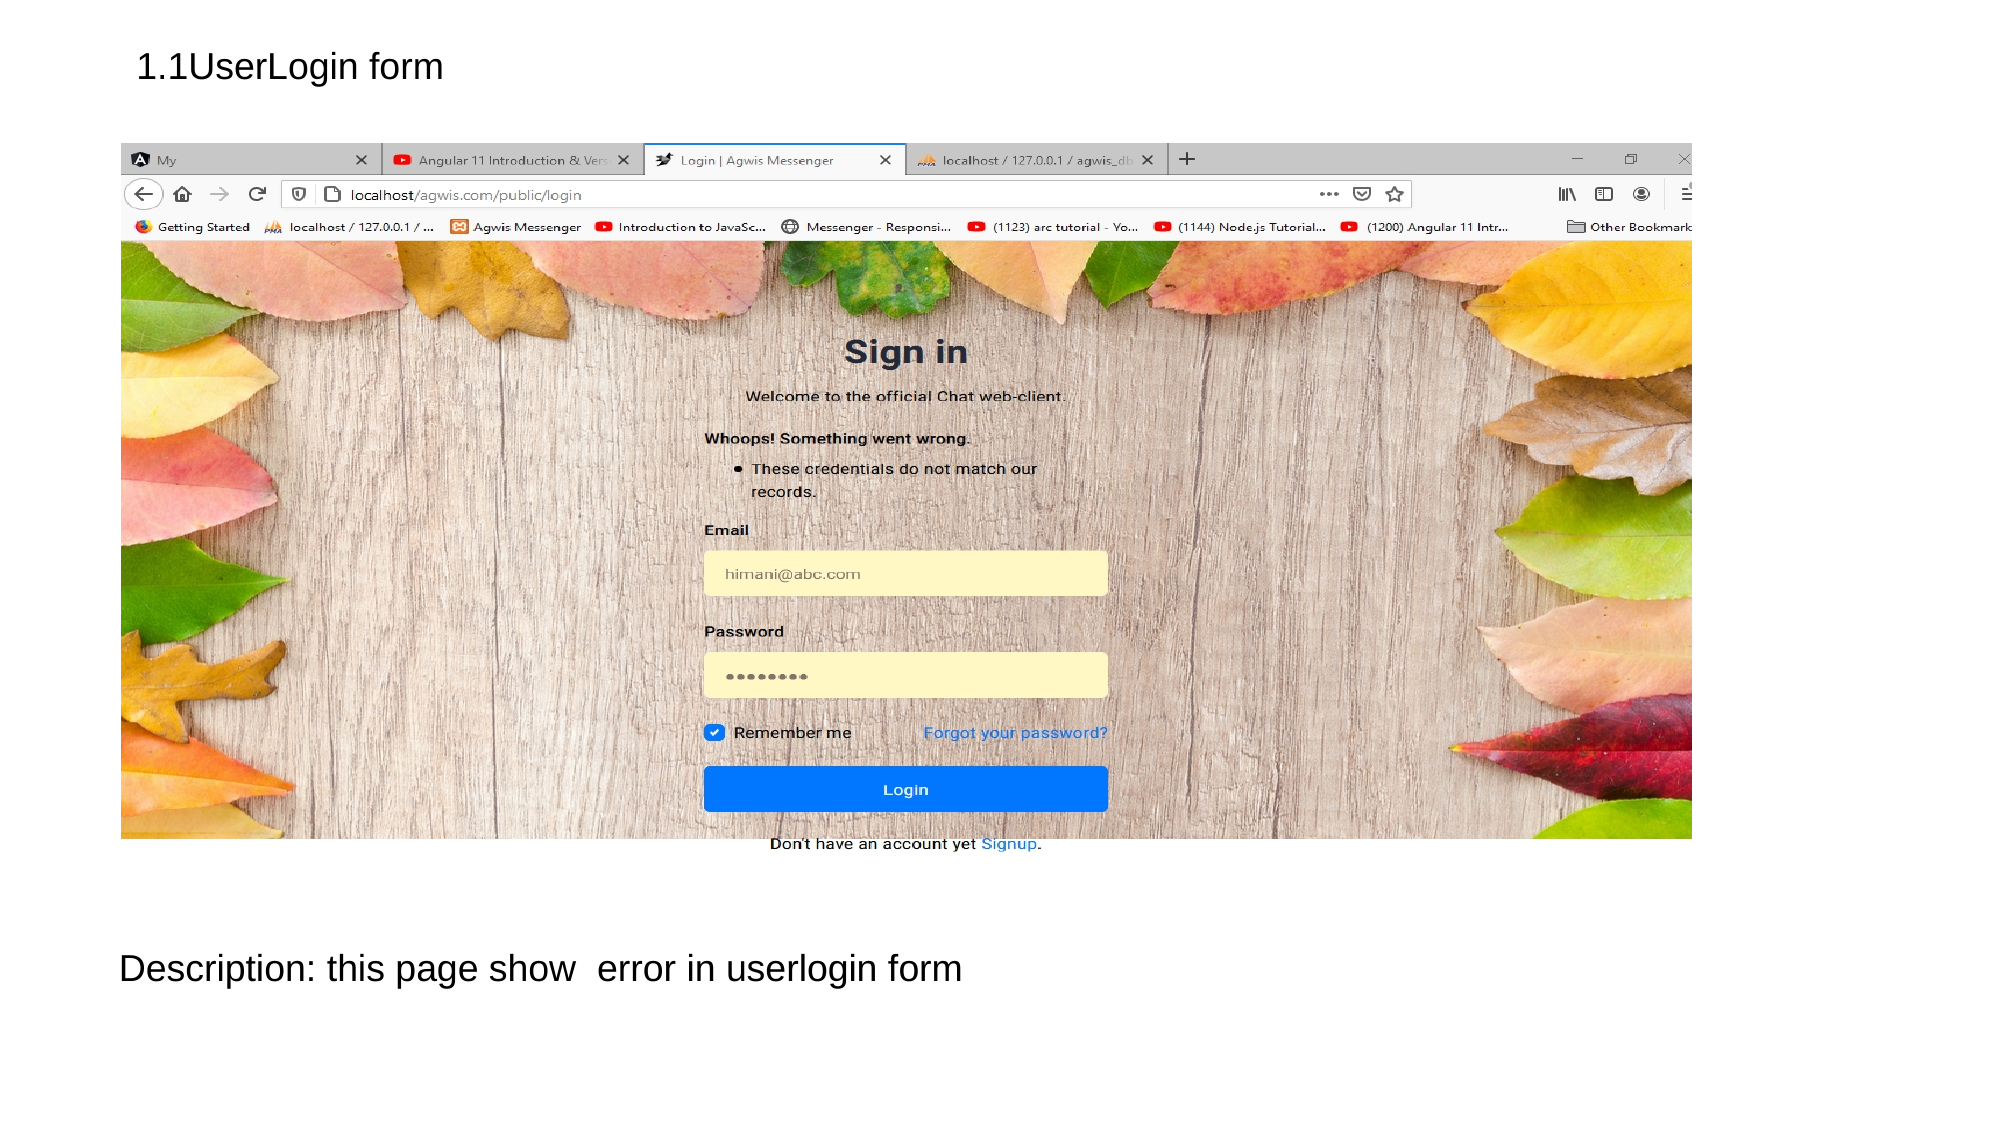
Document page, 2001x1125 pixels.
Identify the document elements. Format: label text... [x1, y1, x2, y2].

text_box Description: this page show error in userlogin form [104, 936, 1674, 997]
text_box 1.1UserLogin form [121, 34, 937, 95]
picture [121, 143, 1692, 938]
